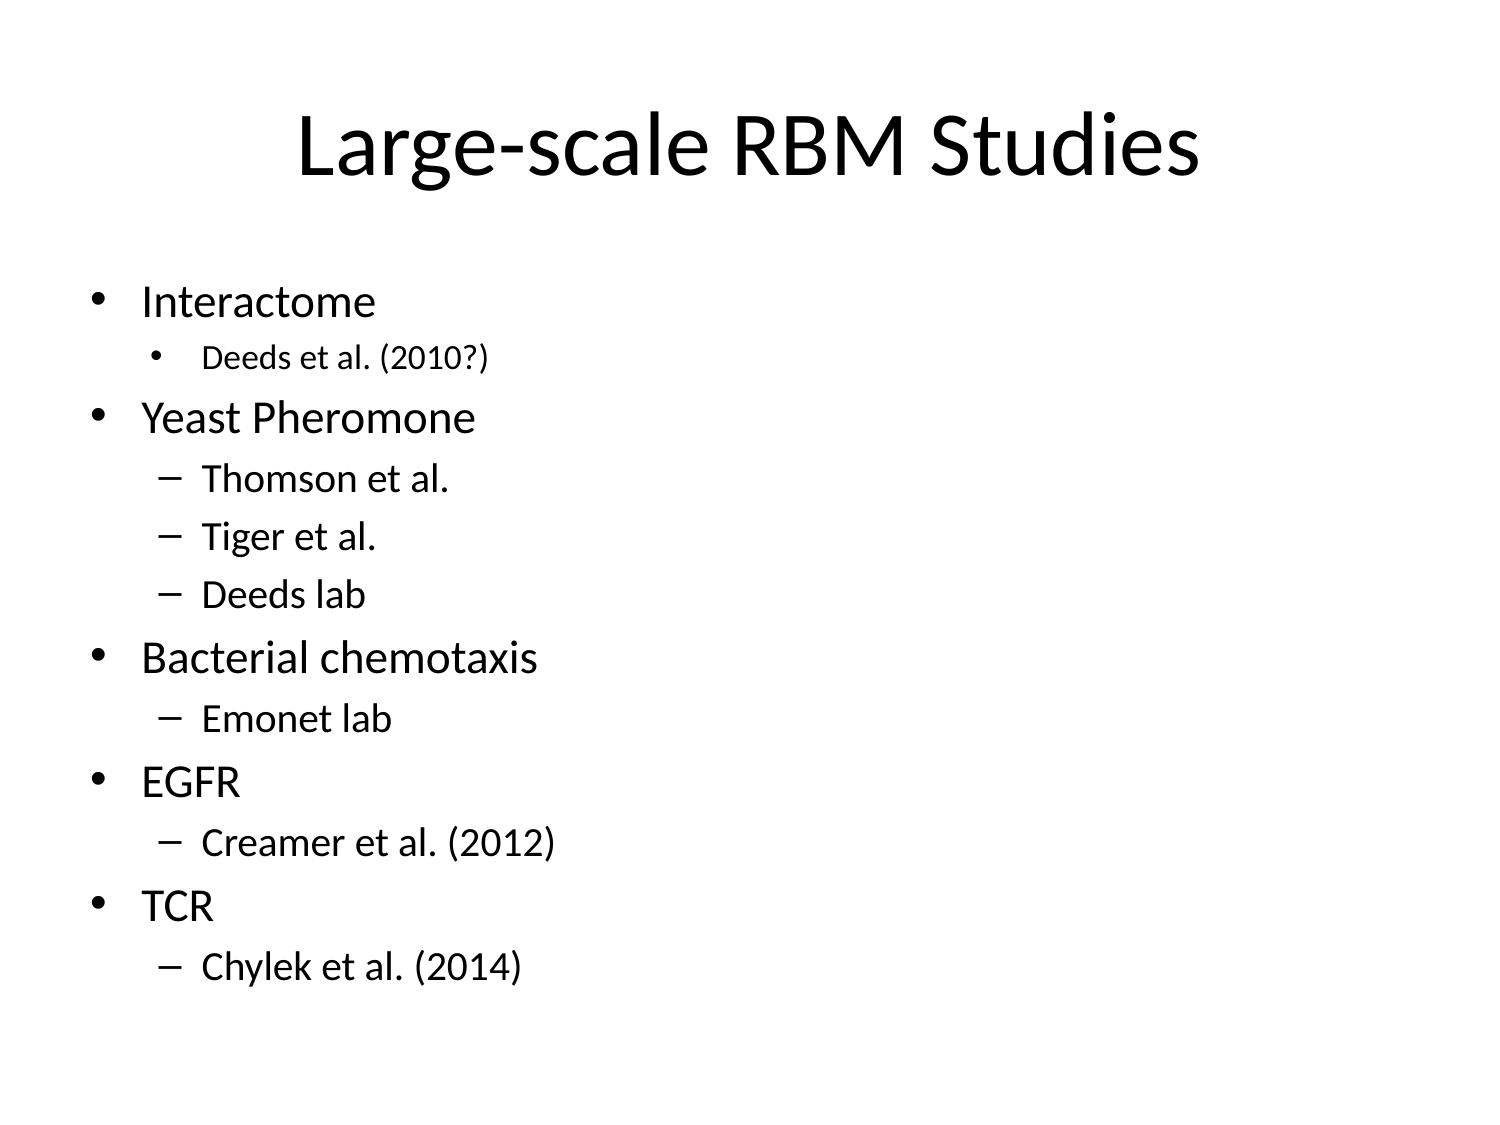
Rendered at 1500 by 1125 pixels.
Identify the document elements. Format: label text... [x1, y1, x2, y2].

title Large-scale RBM Studies [75, 45, 1425, 233]
list Interactome Deeds et al. (2010?) Yeast Pheromone Thomson et al. Tiger et al. Deeds lab Bacterial chemotaxis Emonet lab EGFR Creamer et al. (2012) TCR Chylek et al. (2014) [75, 262, 1425, 1005]
